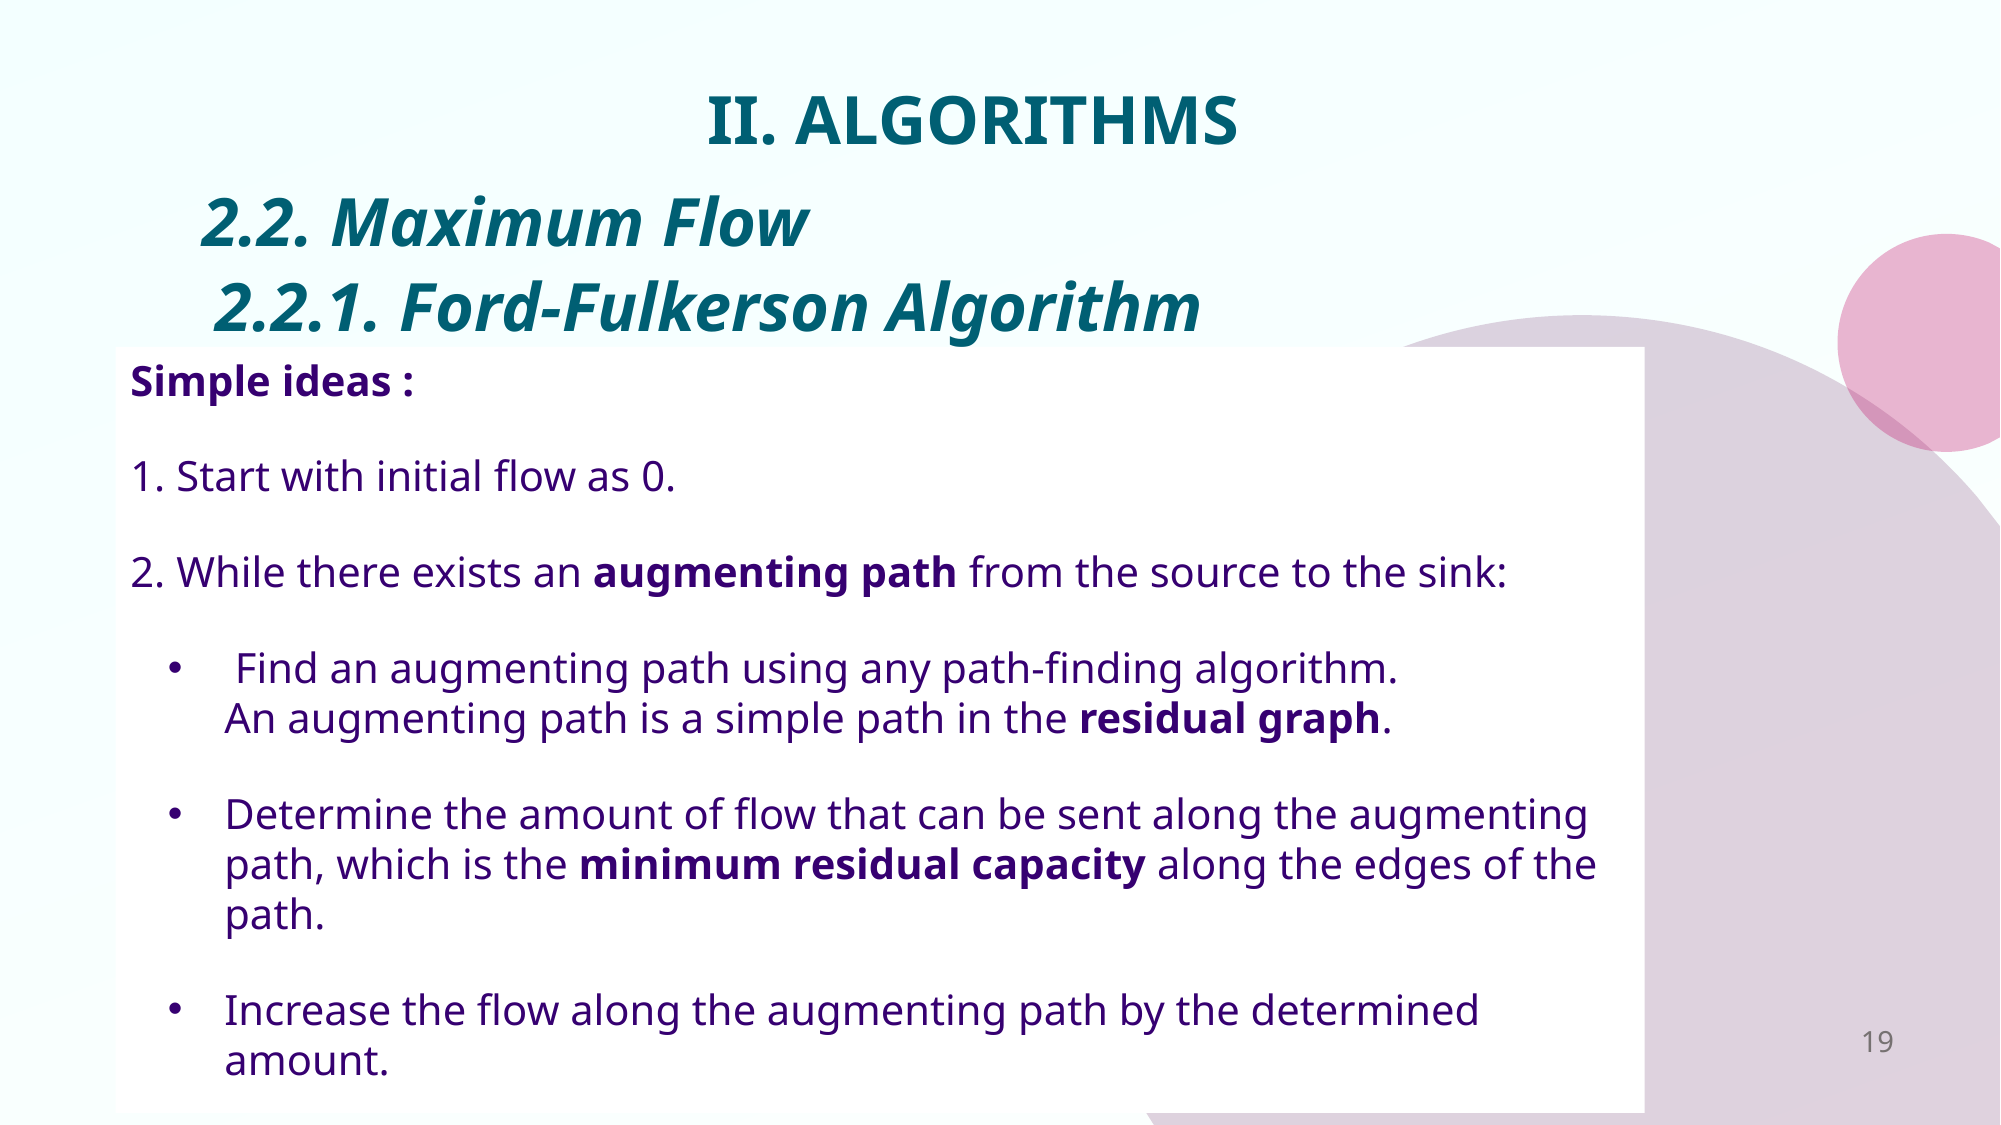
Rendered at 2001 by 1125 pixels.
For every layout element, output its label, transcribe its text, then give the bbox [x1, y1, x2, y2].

text_box 2.2.1. Ford-Fulkerson Algorithm [0, 256, 1460, 362]
text_box Simple ideas : Start with initial flow as 0. While there exists an augmenting path from the source to the sink: Find an augmenting path using any path-finding algorithm. An augmenting path is a simple path in the residual graph. Determine the amount of flow that can be sent along the augmenting path, which is the minimum residual capacity along the edges of the path. Increase the flow along the augmenting path by the determined amount. Return the maximum flow. [115, 346, 1645, 1113]
title II. ALGORITHMS [61, 70, 1886, 175]
text_box 2.2. Maximum Flow [0, 171, 1418, 256]
text_box 19 [1645, 1016, 1909, 1076]
